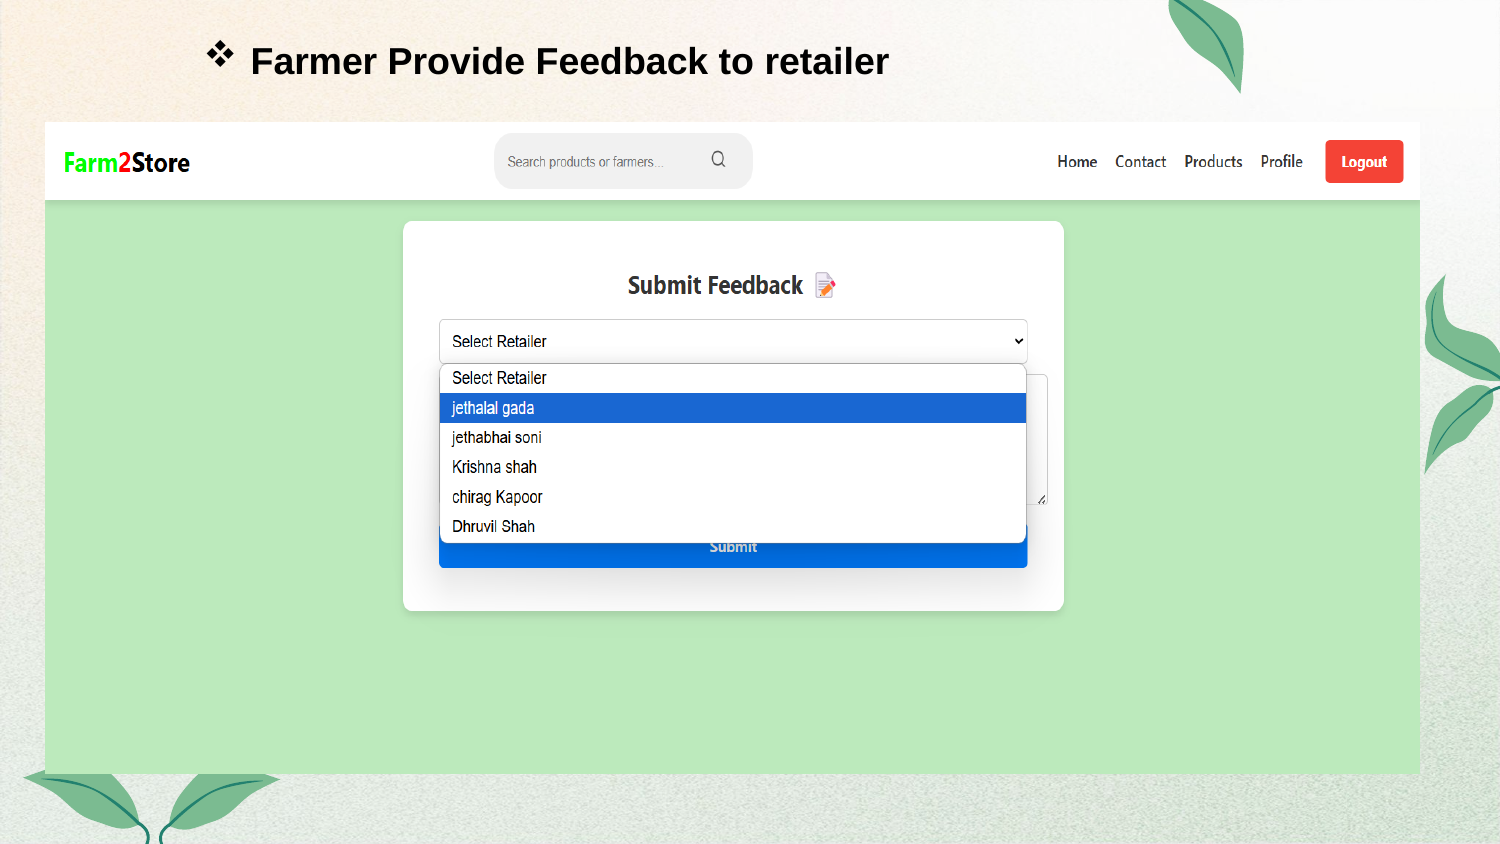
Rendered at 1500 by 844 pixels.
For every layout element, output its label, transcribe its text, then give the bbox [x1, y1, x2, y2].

picture [44, 122, 1420, 774]
text_box Farmer Provide Feedback to retailer [189, 29, 1005, 89]
